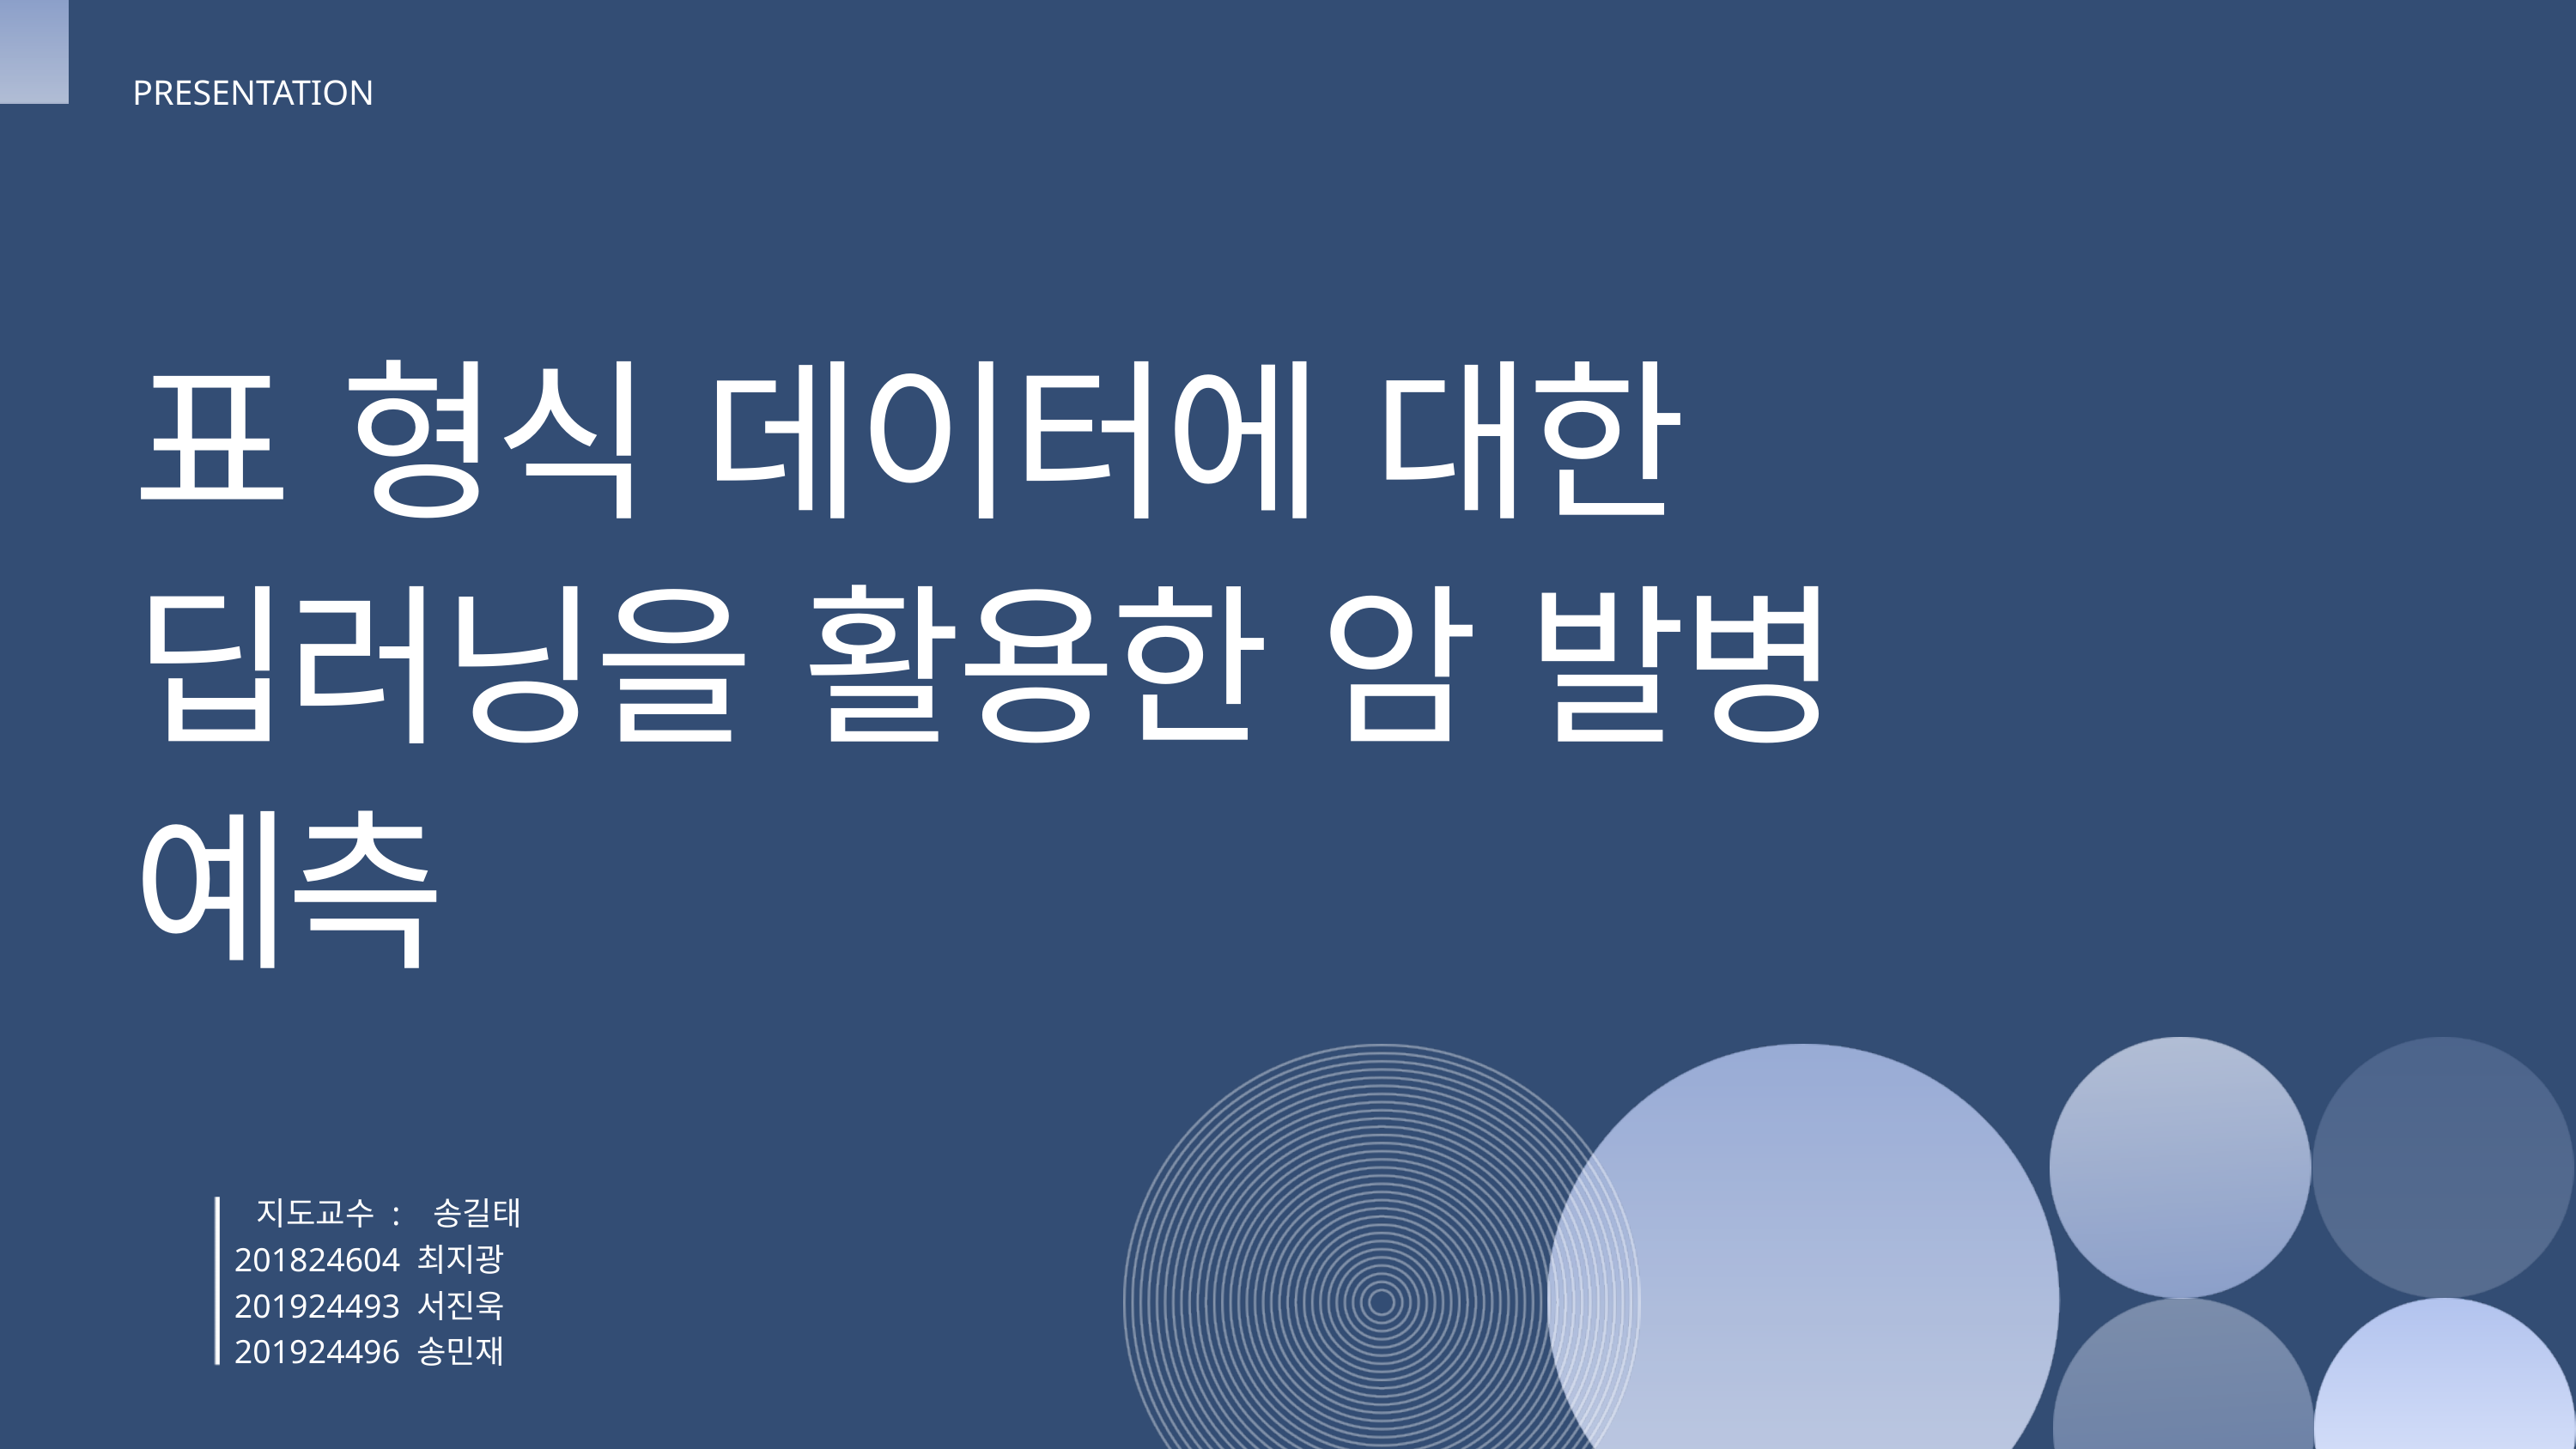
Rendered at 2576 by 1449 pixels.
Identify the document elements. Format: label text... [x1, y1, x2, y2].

picture [0, 0, 69, 104]
picture [131, 1197, 301, 1365]
text_box 지도교수 : 송길태 201824604 최지광 201924493 서진욱 201924496 송민재 [234, 1137, 621, 1419]
picture [1123, 1037, 2576, 1449]
text_box PRESENTATION [132, 70, 406, 117]
text_box 표 형식 데이터에 대한 딥러닝을 활용한 암 발병 예측 [132, 304, 2140, 1002]
